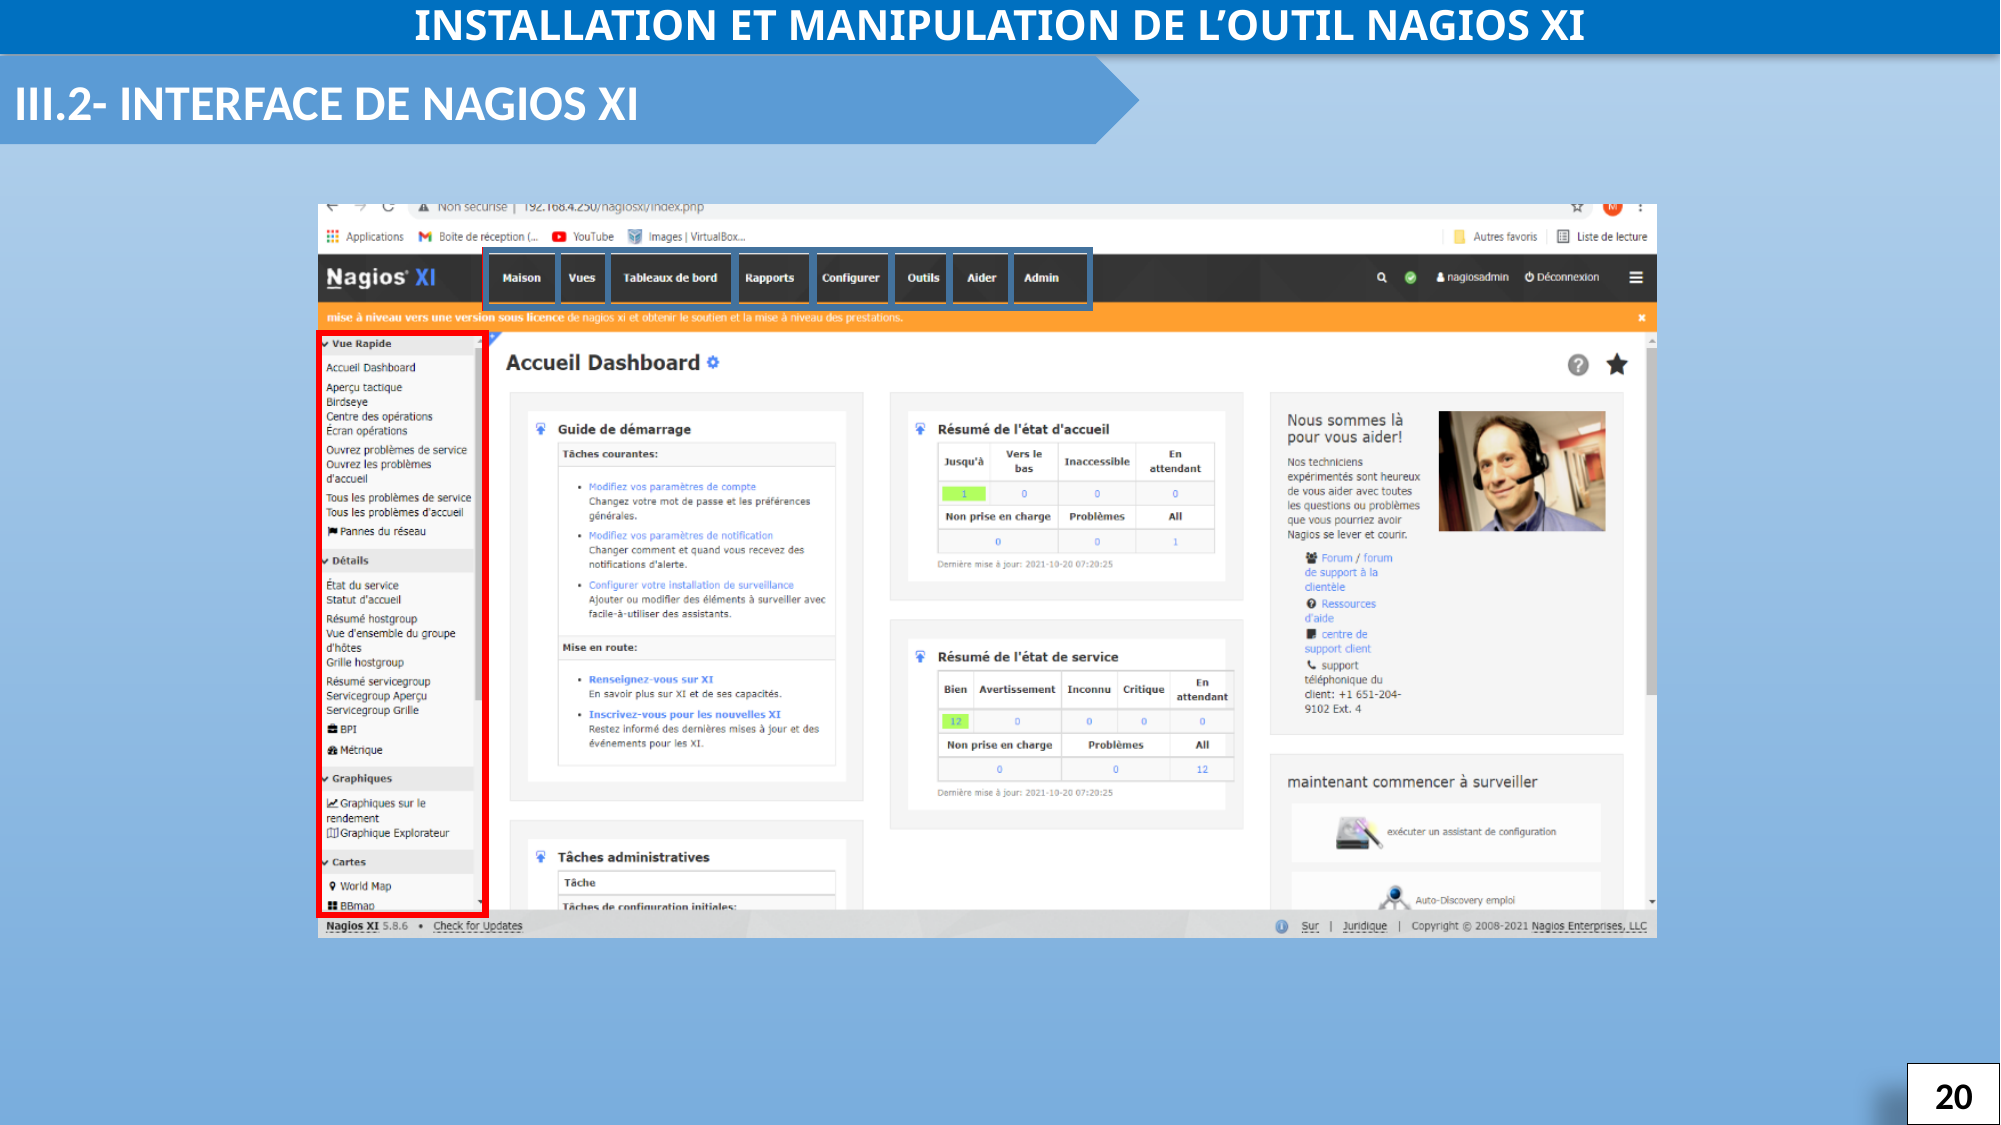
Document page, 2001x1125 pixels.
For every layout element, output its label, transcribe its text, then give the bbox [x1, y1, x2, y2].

text_box INSTALLATION ET MANIPULATION DE L’OUTIL NAGIOS XI [0, 0, 2000, 54]
text_box III.2- INTERFACE DE NAGIOS XI [0, 55, 1141, 146]
text_box 20 [1907, 1063, 2000, 1125]
picture [318, 204, 1657, 938]
